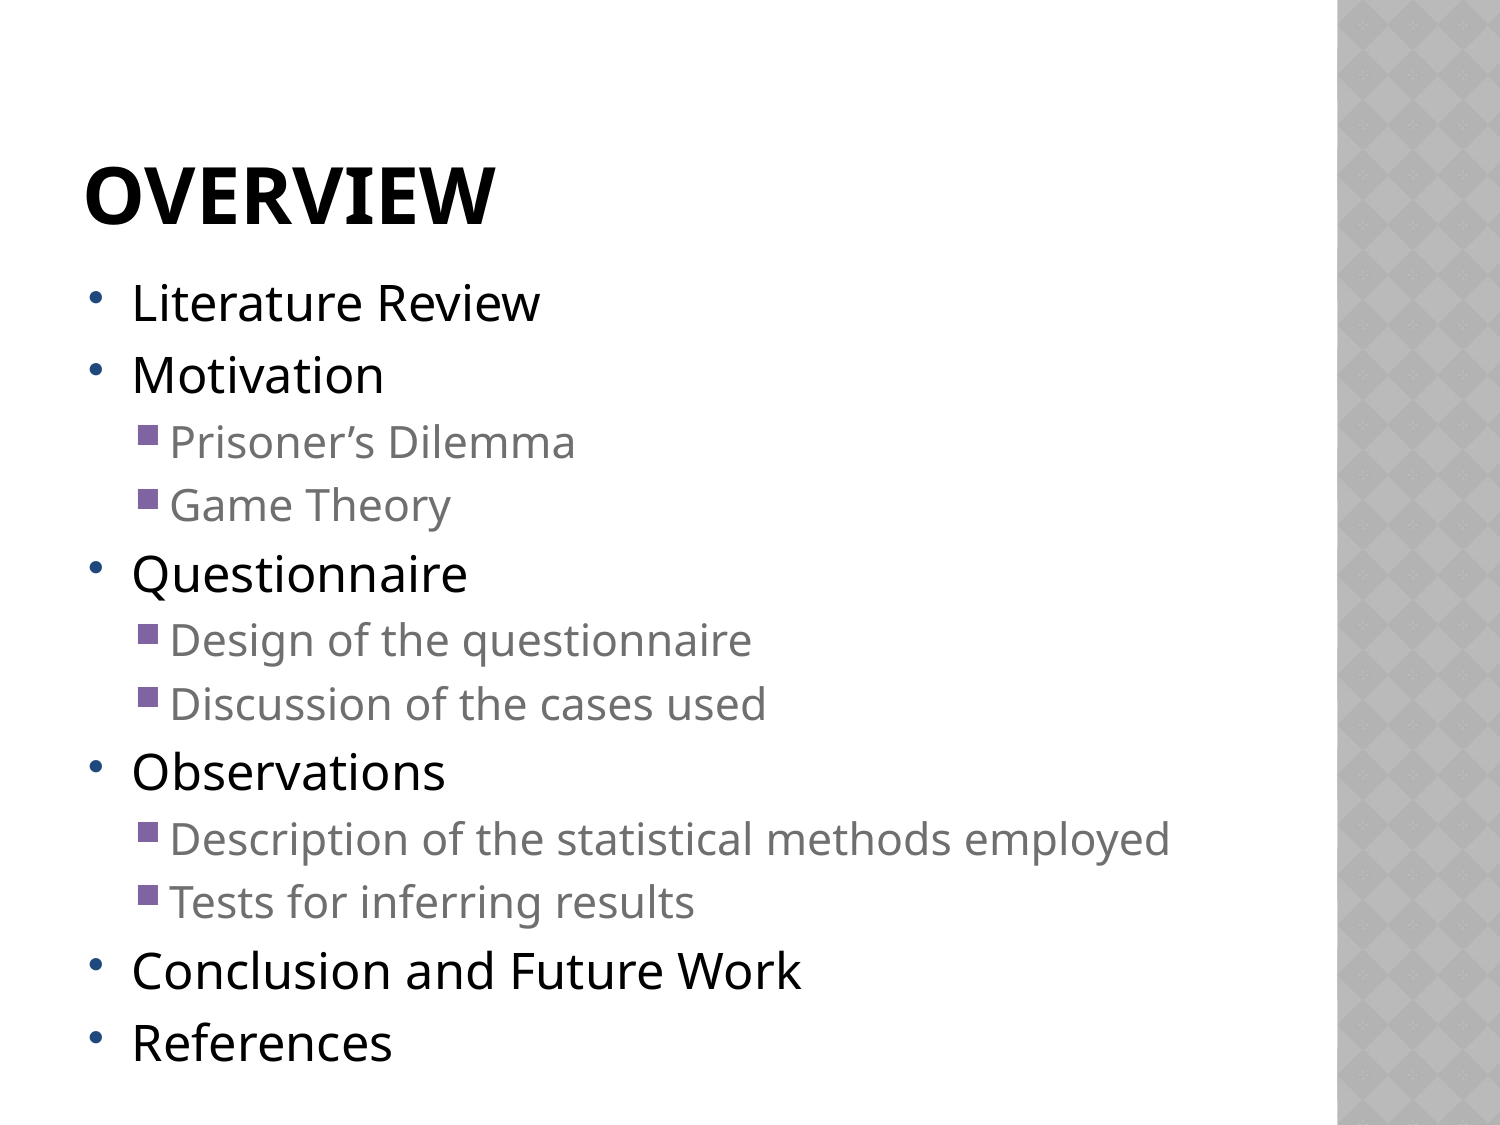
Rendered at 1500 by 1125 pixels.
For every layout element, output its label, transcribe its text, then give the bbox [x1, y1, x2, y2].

title overview [75, 52, 1263, 240]
list Literature Review Motivation Prisoner’s Dilemma Game Theory Questionnaire Design of the questionnaire Discussion of the cases used Observations Description of the statistical methods employed Tests for inferring results Conclusion and Future Work References [75, 264, 1263, 1088]
